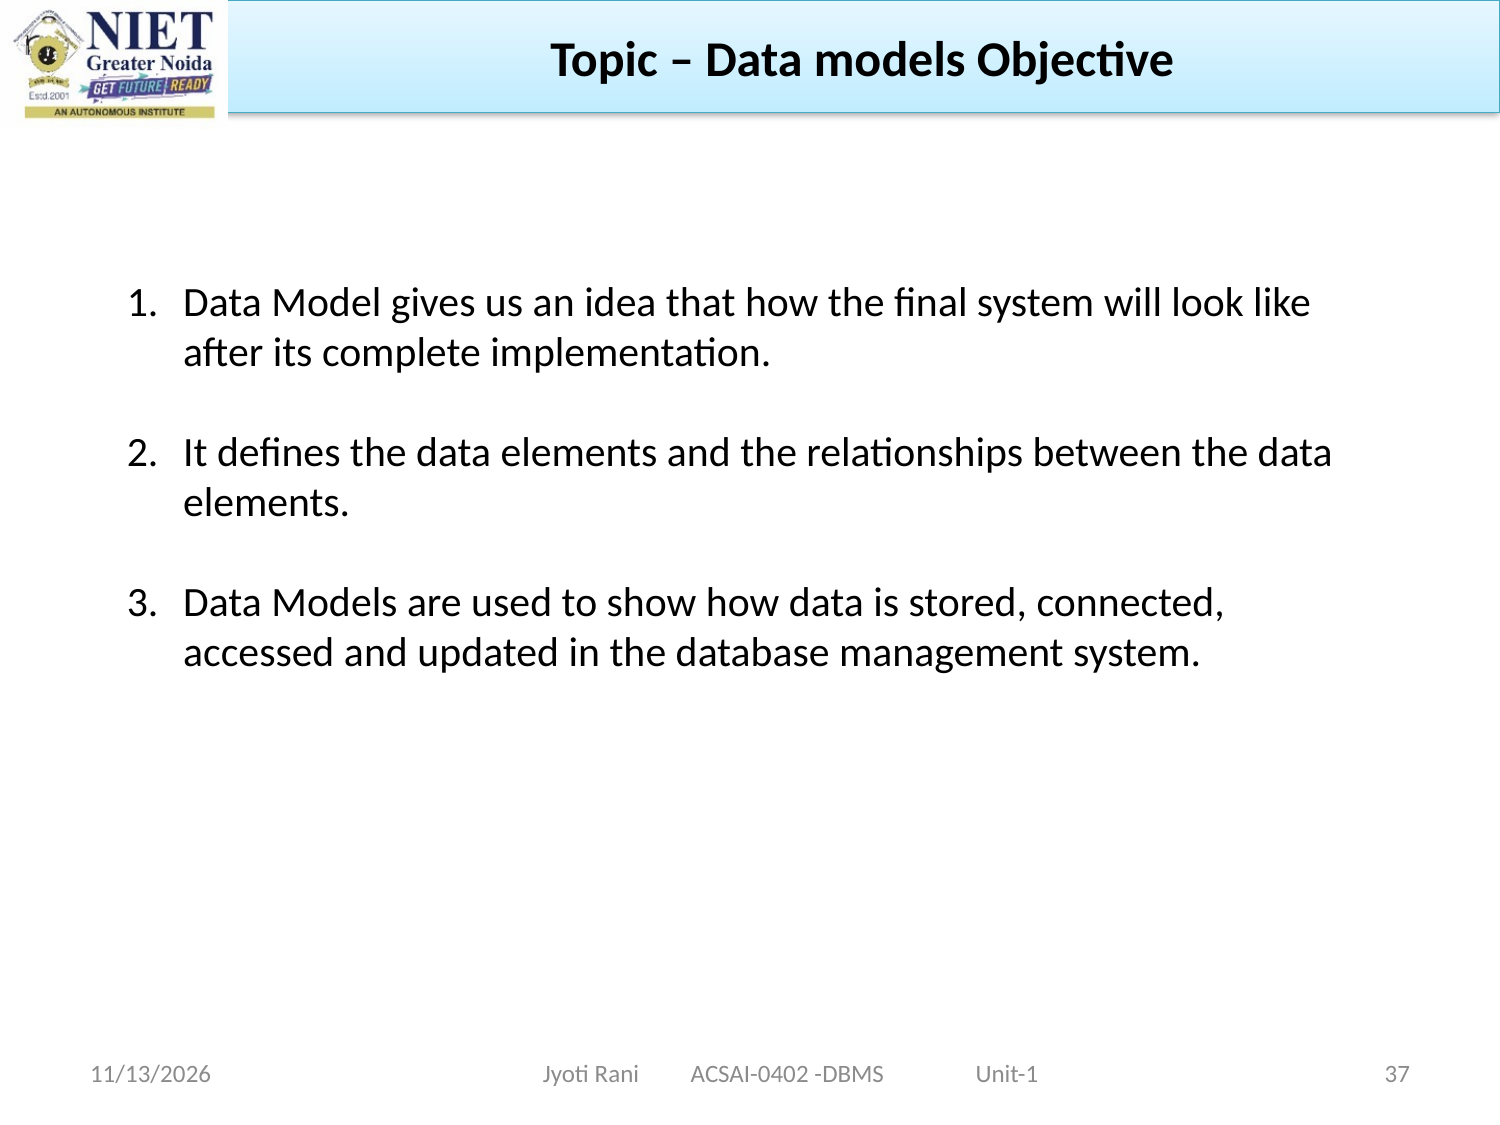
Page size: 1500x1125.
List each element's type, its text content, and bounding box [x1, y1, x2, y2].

footer Jyoti Rani ACSAI-0402 -DBMS Unit-1 [407, 1042, 1074, 1103]
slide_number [75, 1042, 407, 1103]
text_box Topic – Data models Objective [229, 0, 1500, 113]
picture [0, 0, 228, 130]
text_box Data Model gives us an idea that how the final system will look like after its complete implementation. It defines the data elements and the relationships between the data elements. Data Models are used to show how data is stored, connected, accessed and updated in the database management system. [112, 267, 1353, 682]
slide_number 37 [1074, 1042, 1425, 1103]
